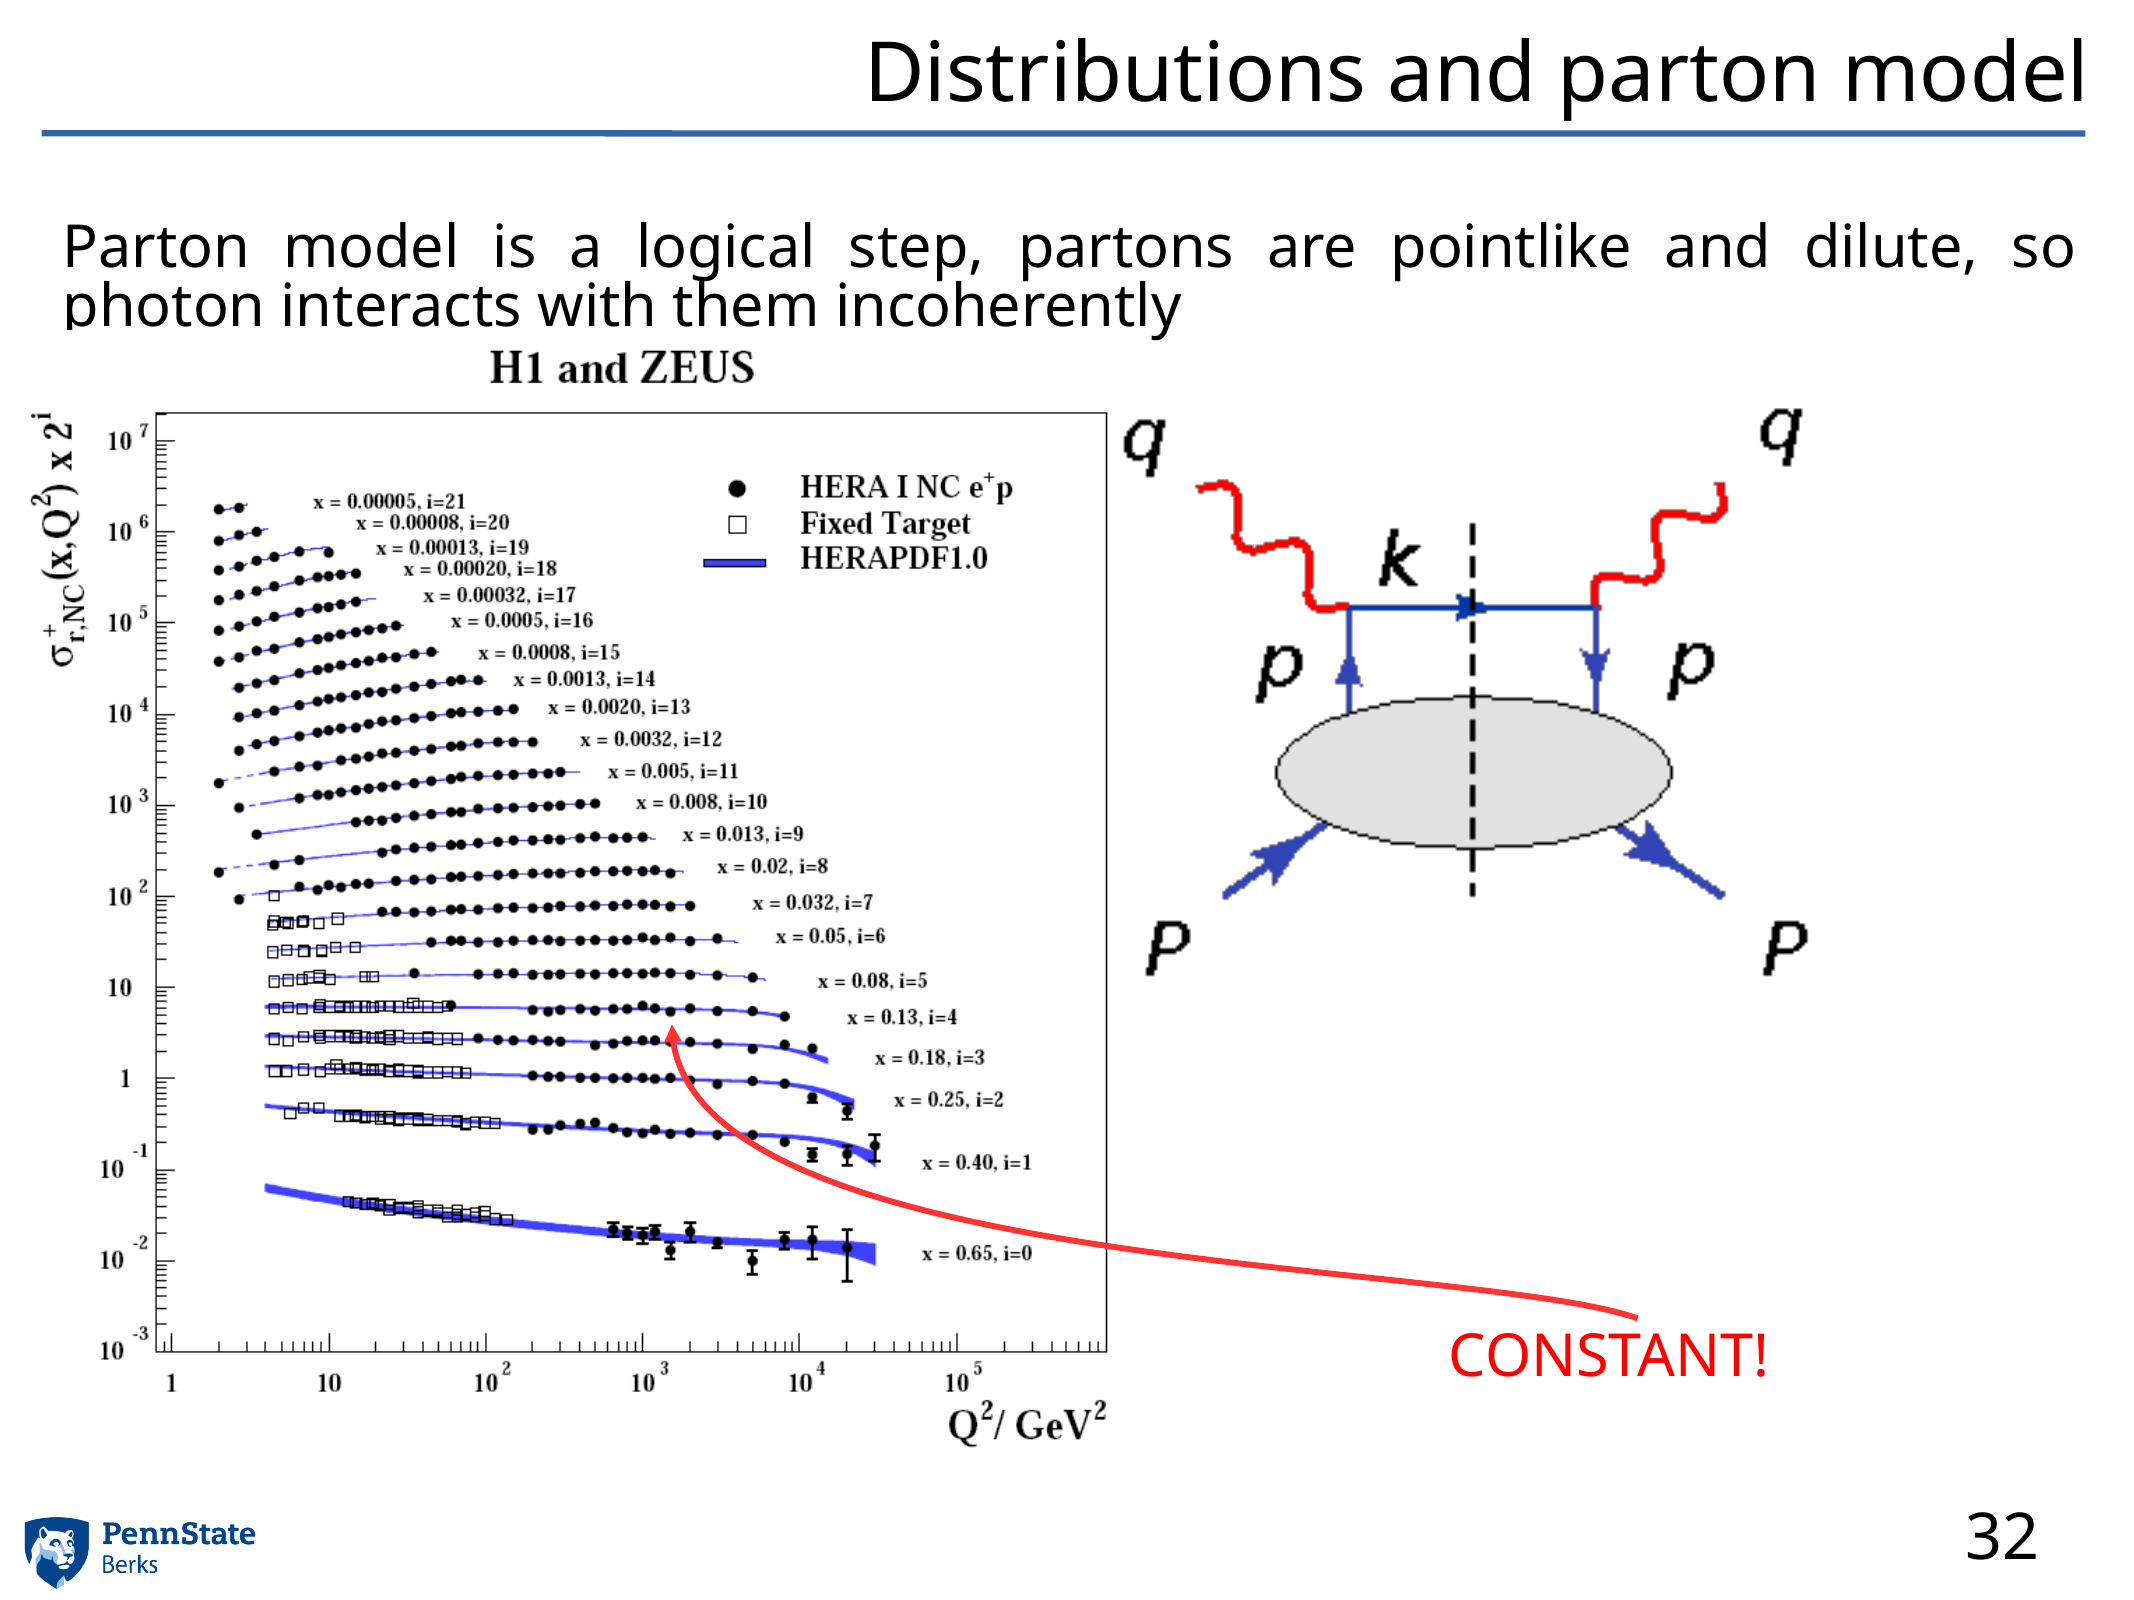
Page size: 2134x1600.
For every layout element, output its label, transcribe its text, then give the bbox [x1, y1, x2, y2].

text_box Parton model is a logical step, partons are pointlike and dilute, so photon interacts with them incoherently [41, 209, 2100, 546]
picture [17, 1511, 260, 1595]
text_box CONSTANT! [1427, 1318, 2134, 1482]
text_box [1120, 1160, 1638, 1319]
picture [27, 330, 1811, 1460]
text_box Distributions and parton model [41, 25, 2133, 236]
